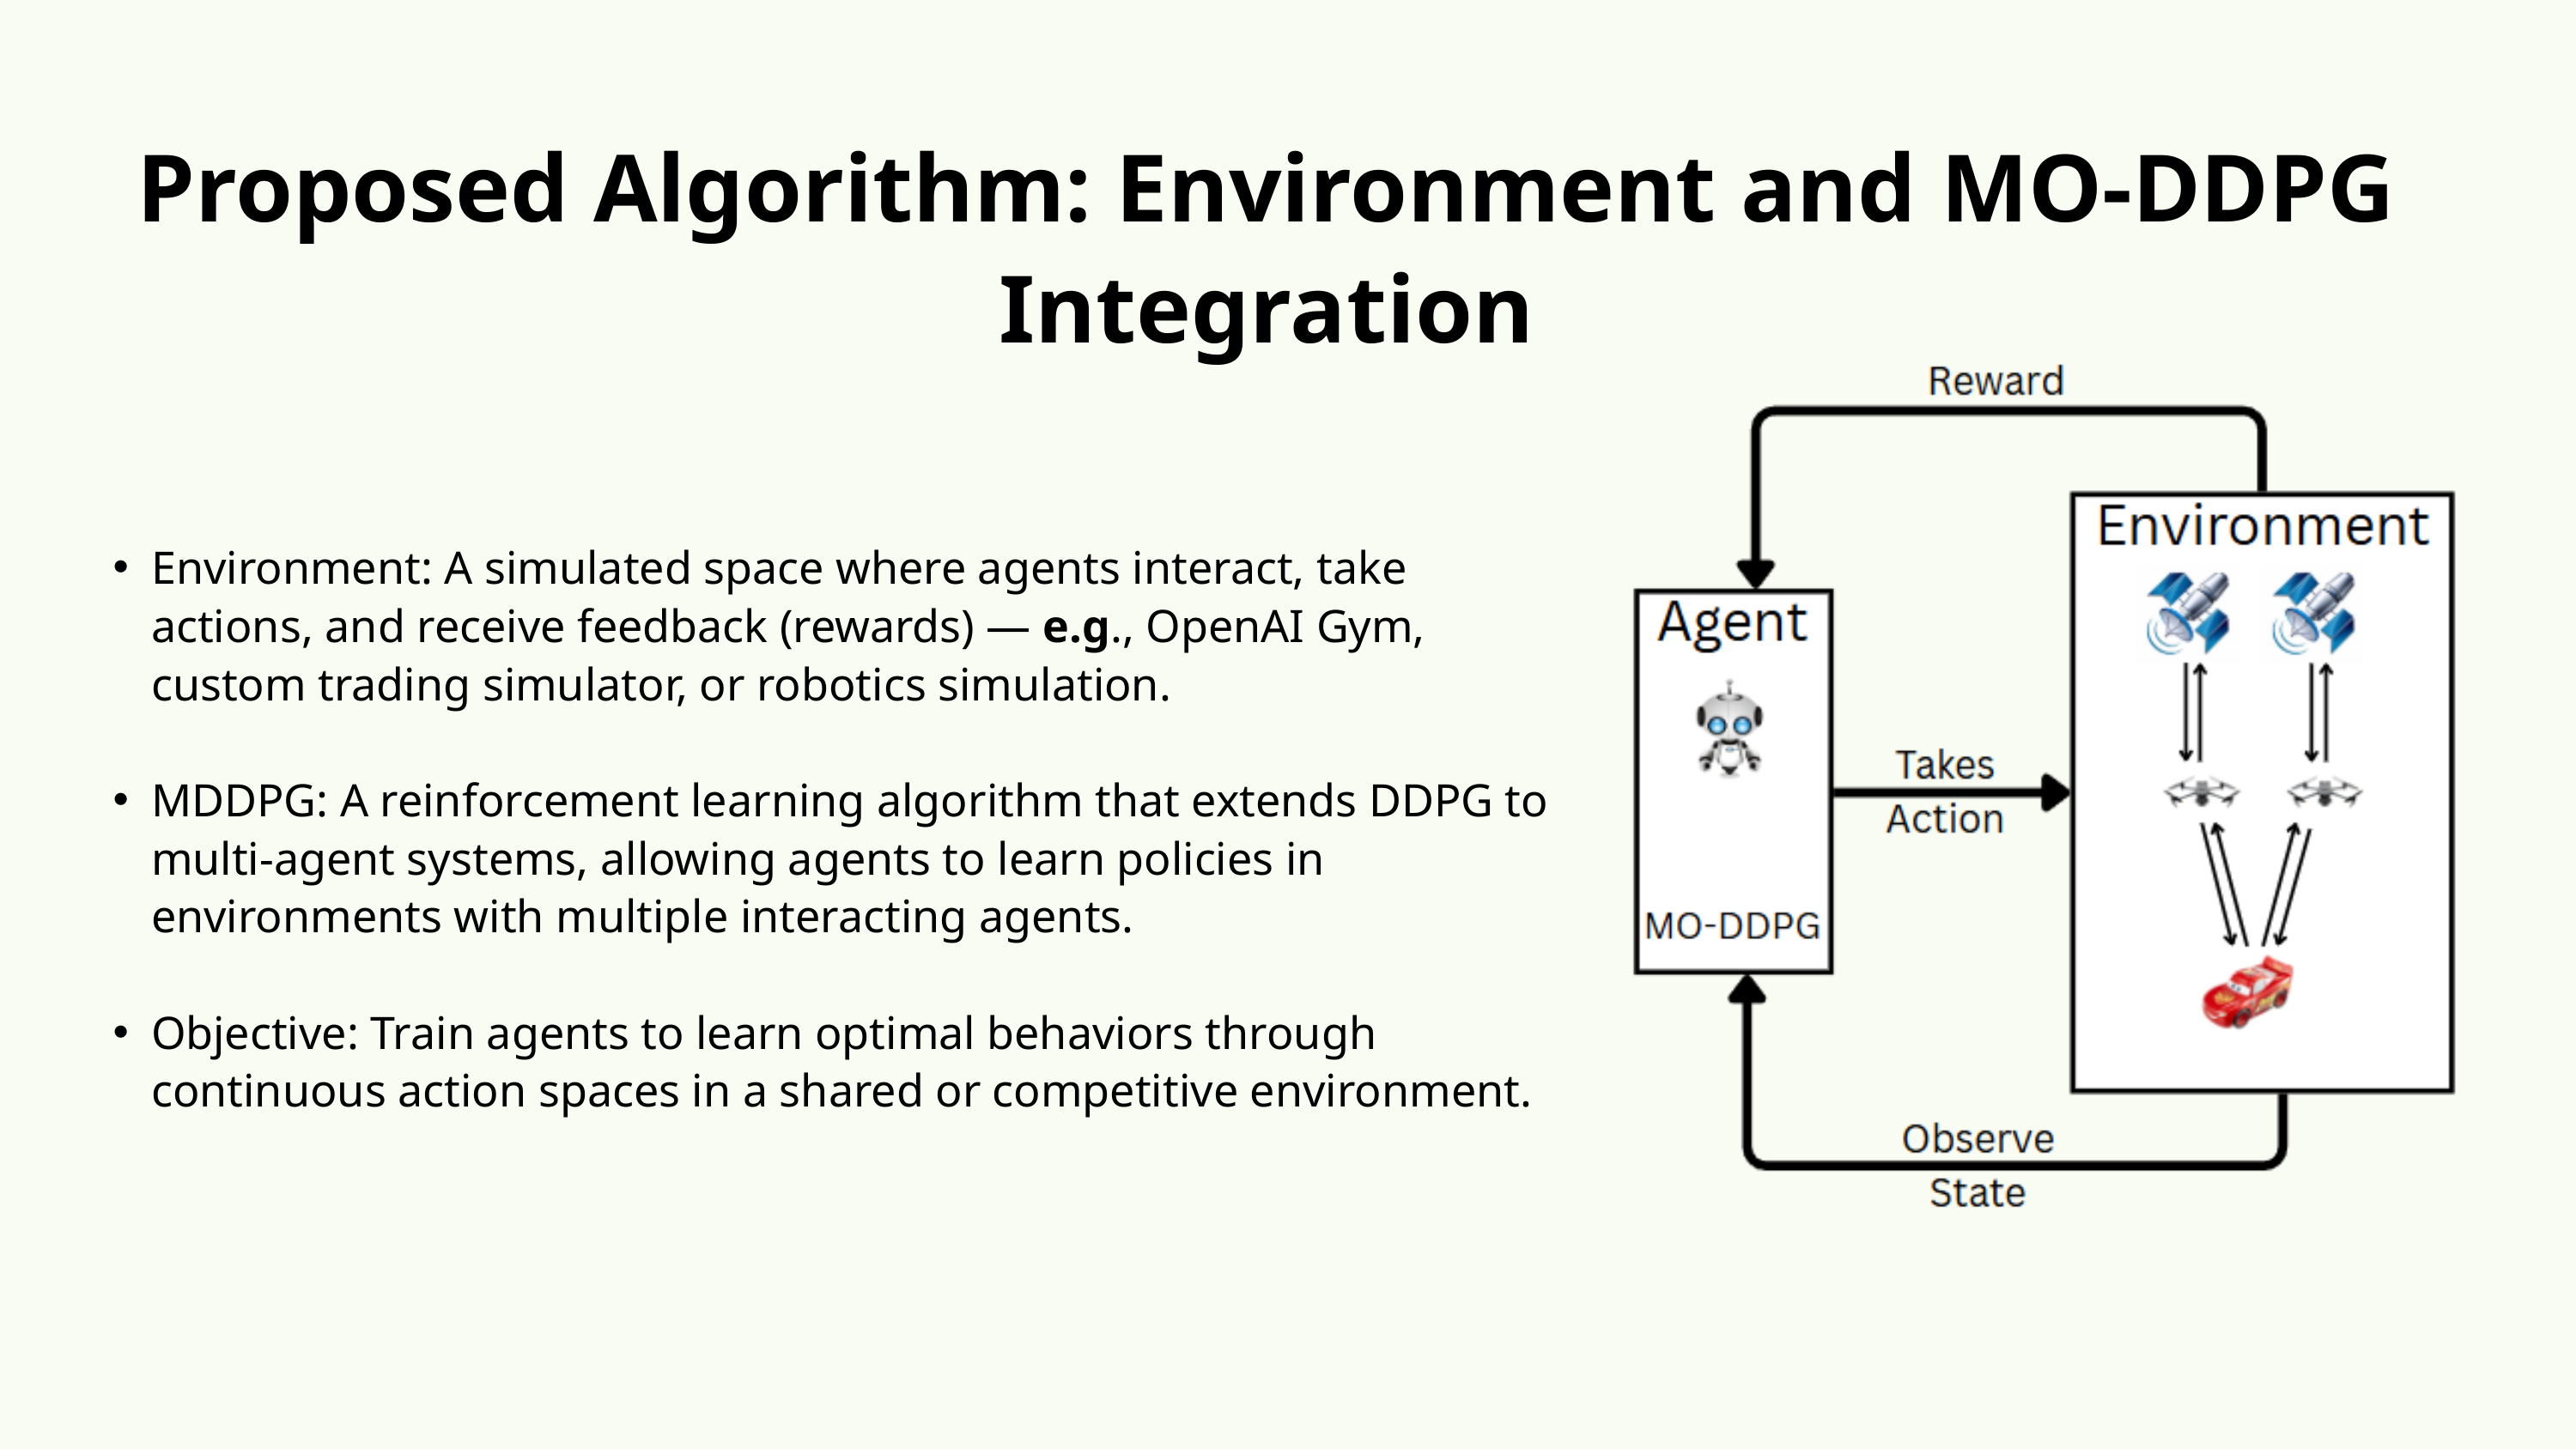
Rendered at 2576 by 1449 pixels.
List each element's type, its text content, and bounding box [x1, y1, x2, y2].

text_box Environment: A simulated space where agents interact, take actions, and receive feedback (rewards) — e.g., OpenAI Gym, custom trading simulator, or robotics simulation. MDDPG: A reinforcement learning algorithm that extends DDPG to multi-agent systems, allowing agents to learn policies in environments with multiple interacting agents. Objective: Train agents to learn optimal behaviors through continuous action spaces in a shared or competitive environment. [75, 535, 1574, 1174]
text_box Proposed Algorithm: Environment and MO-DDPG Integration [45, 119, 2488, 361]
picture [1578, 337, 2494, 1309]
